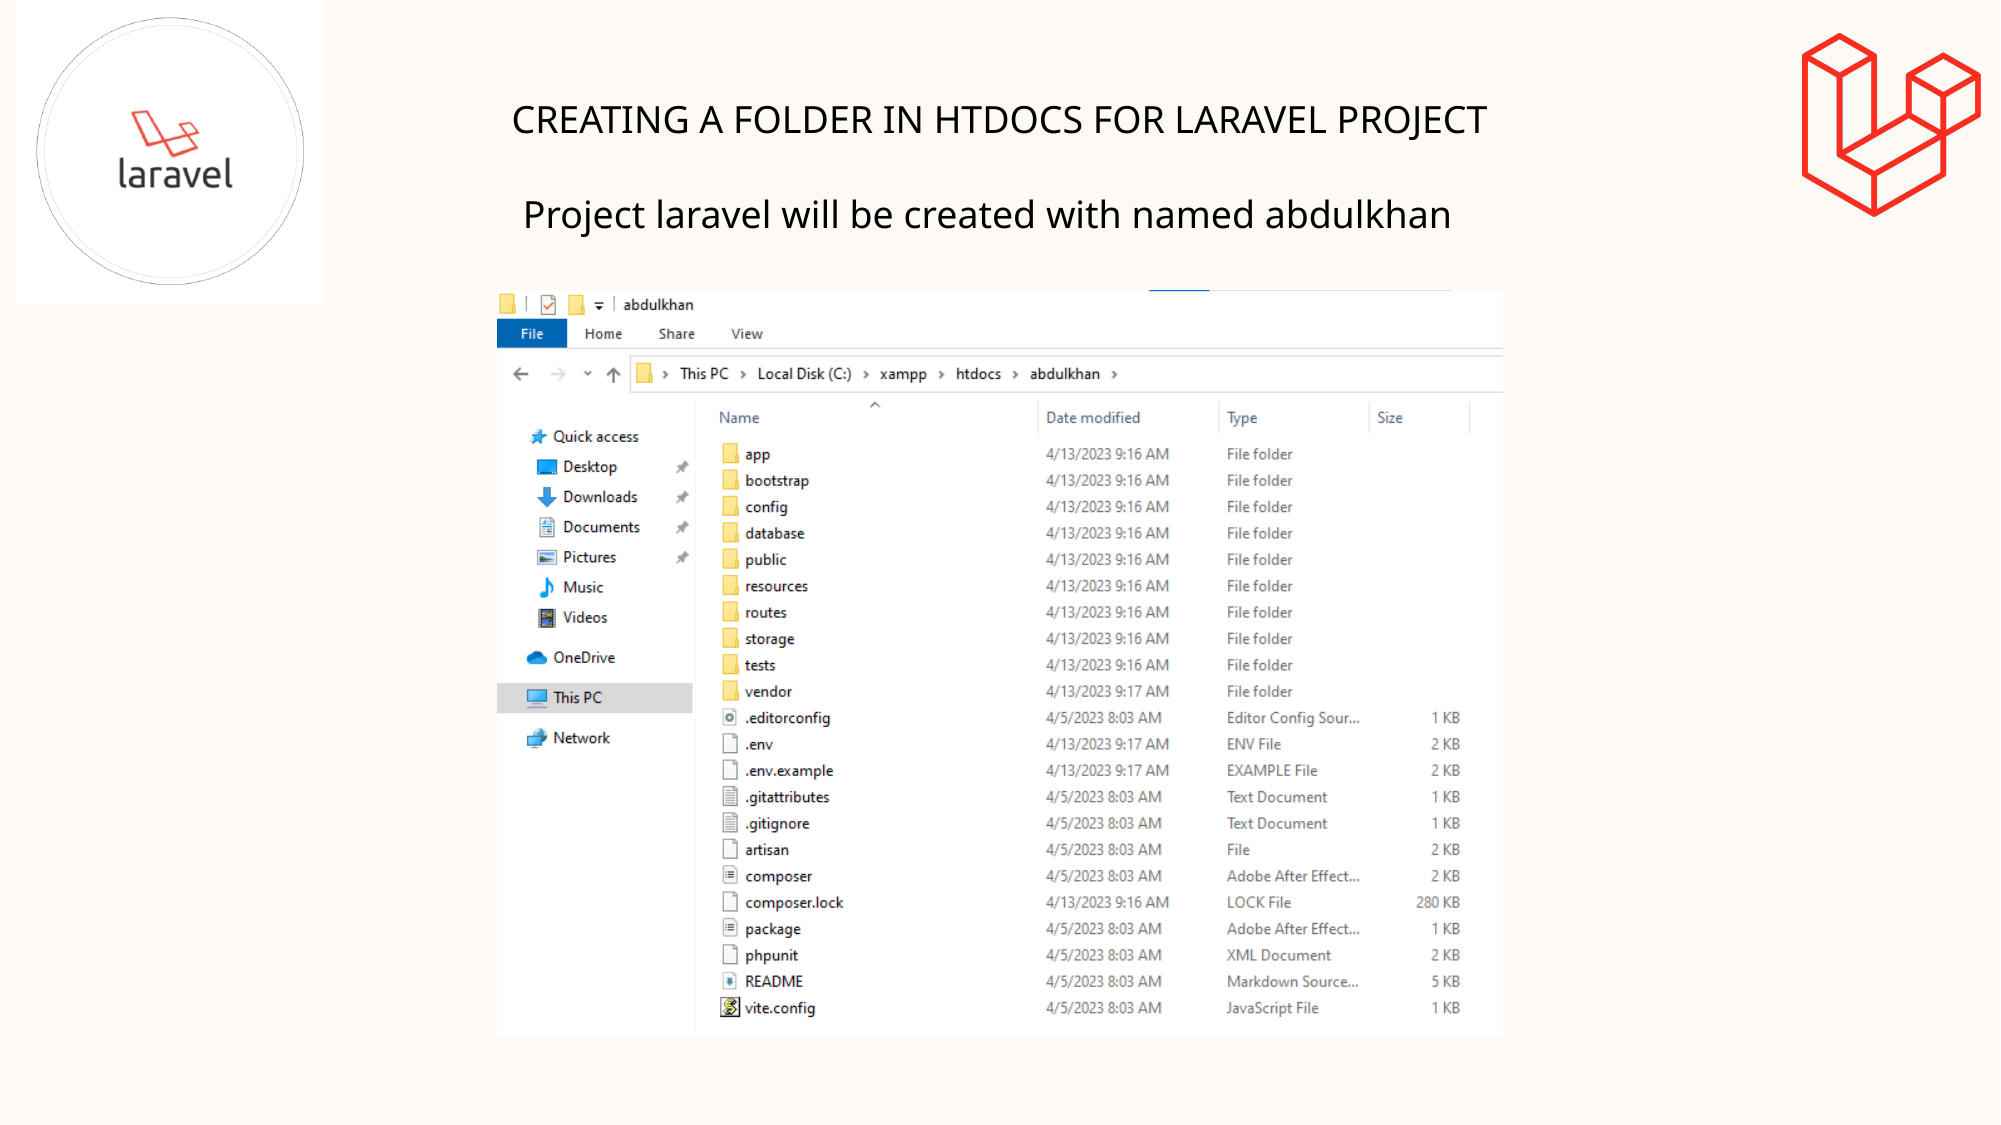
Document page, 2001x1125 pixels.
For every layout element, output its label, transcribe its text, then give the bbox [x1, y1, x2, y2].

picture [1802, 33, 1982, 220]
picture [496, 290, 1503, 1036]
text_box Project laravel will be created with named abdulkhan [508, 183, 1468, 244]
picture [16, 0, 324, 305]
text_box CREATING A FOLDER IN HTDOCS FOR LARAVEL PROJECT [496, 89, 1504, 149]
